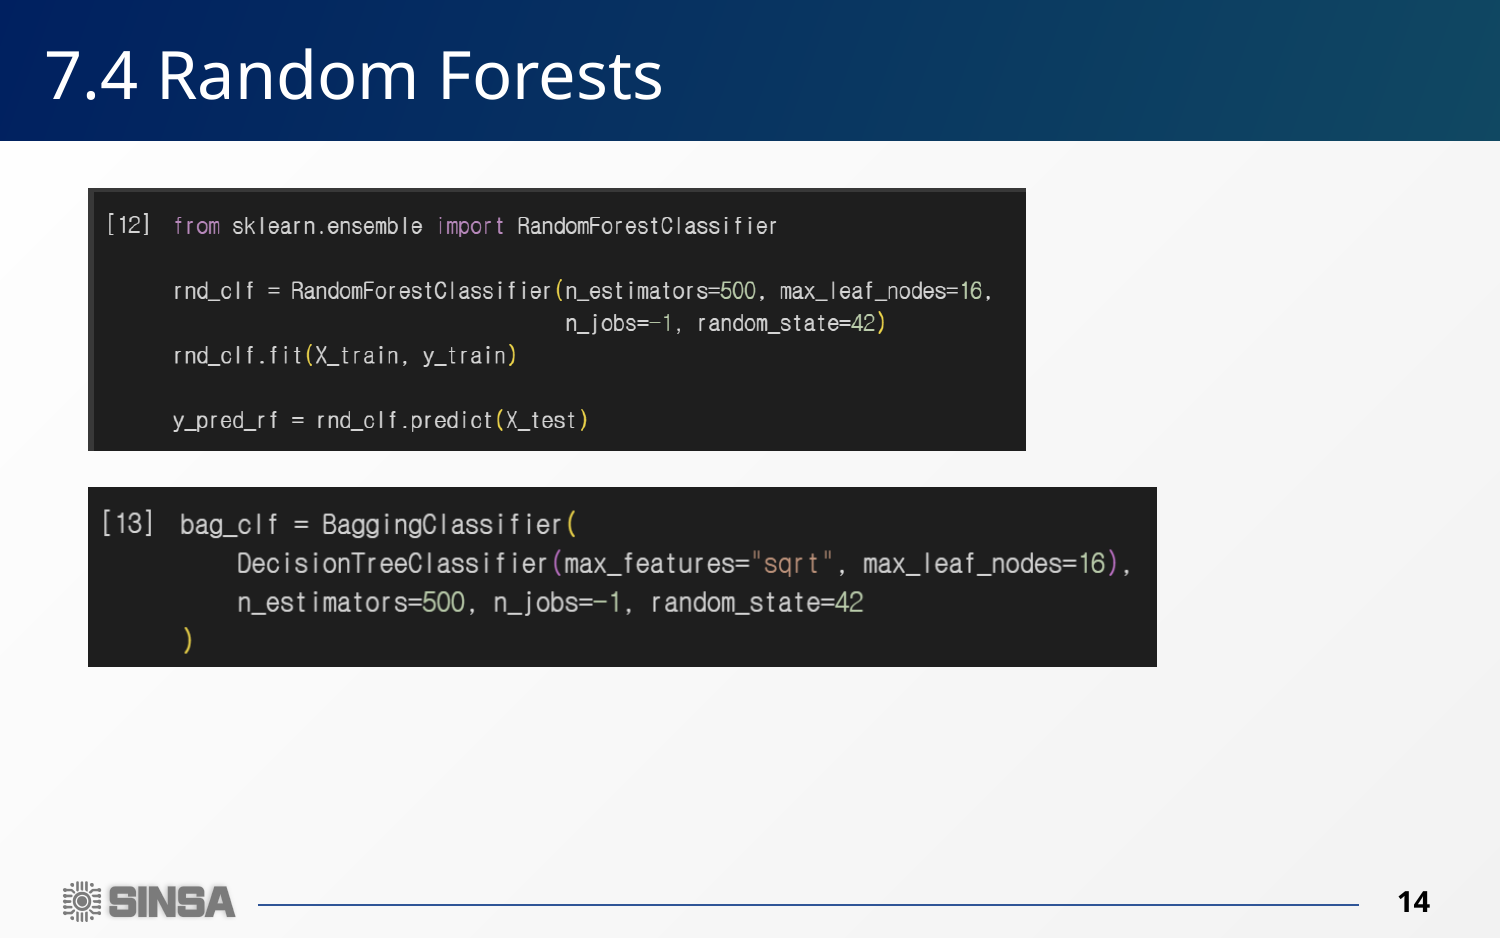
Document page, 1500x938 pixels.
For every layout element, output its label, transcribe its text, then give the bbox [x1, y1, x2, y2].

slide_number 14 [1335, 875, 1445, 926]
picture [87, 487, 1157, 667]
picture [87, 188, 1026, 451]
title 7.4 Random Forests [0, 0, 1500, 157]
